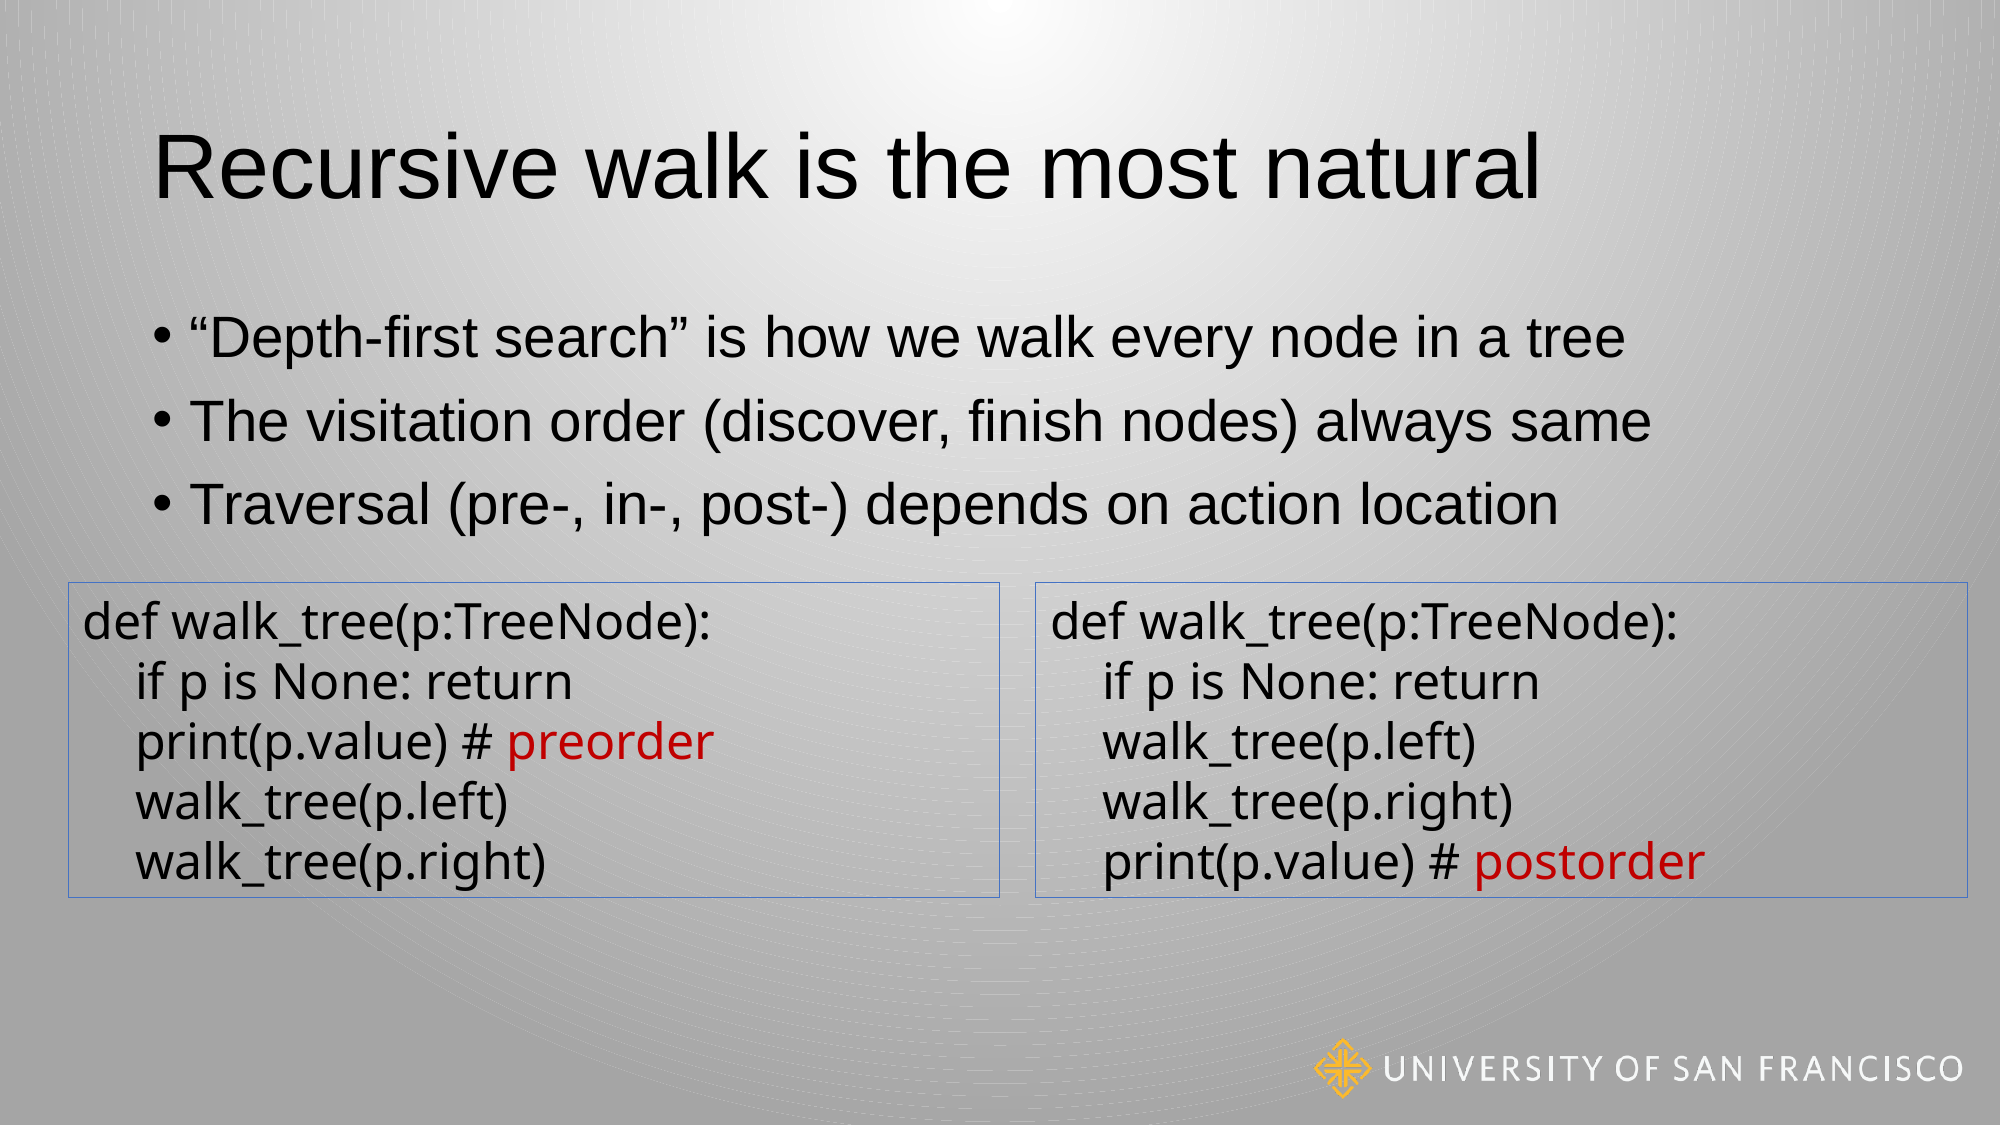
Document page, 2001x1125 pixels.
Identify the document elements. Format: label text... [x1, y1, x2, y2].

text_box def walk_tree(p:TreeNode): if p is None: return walk_tree(p.left) walk_tree(p.right) print(p.value) # postorder [1035, 582, 1968, 898]
list “Depth-first search” is how we walk every node in a tree The visitation order (discover, finish nodes) always same Traversal (pre-, in-, post-) depends on action location [137, 299, 1863, 1014]
text_box def walk_tree(p:TreeNode): if p is None: return print(p.value) # preorder walk_tree(p.left) walk_tree(p.right) [68, 582, 1000, 898]
title Recursive walk is the most natural [137, 59, 1863, 278]
